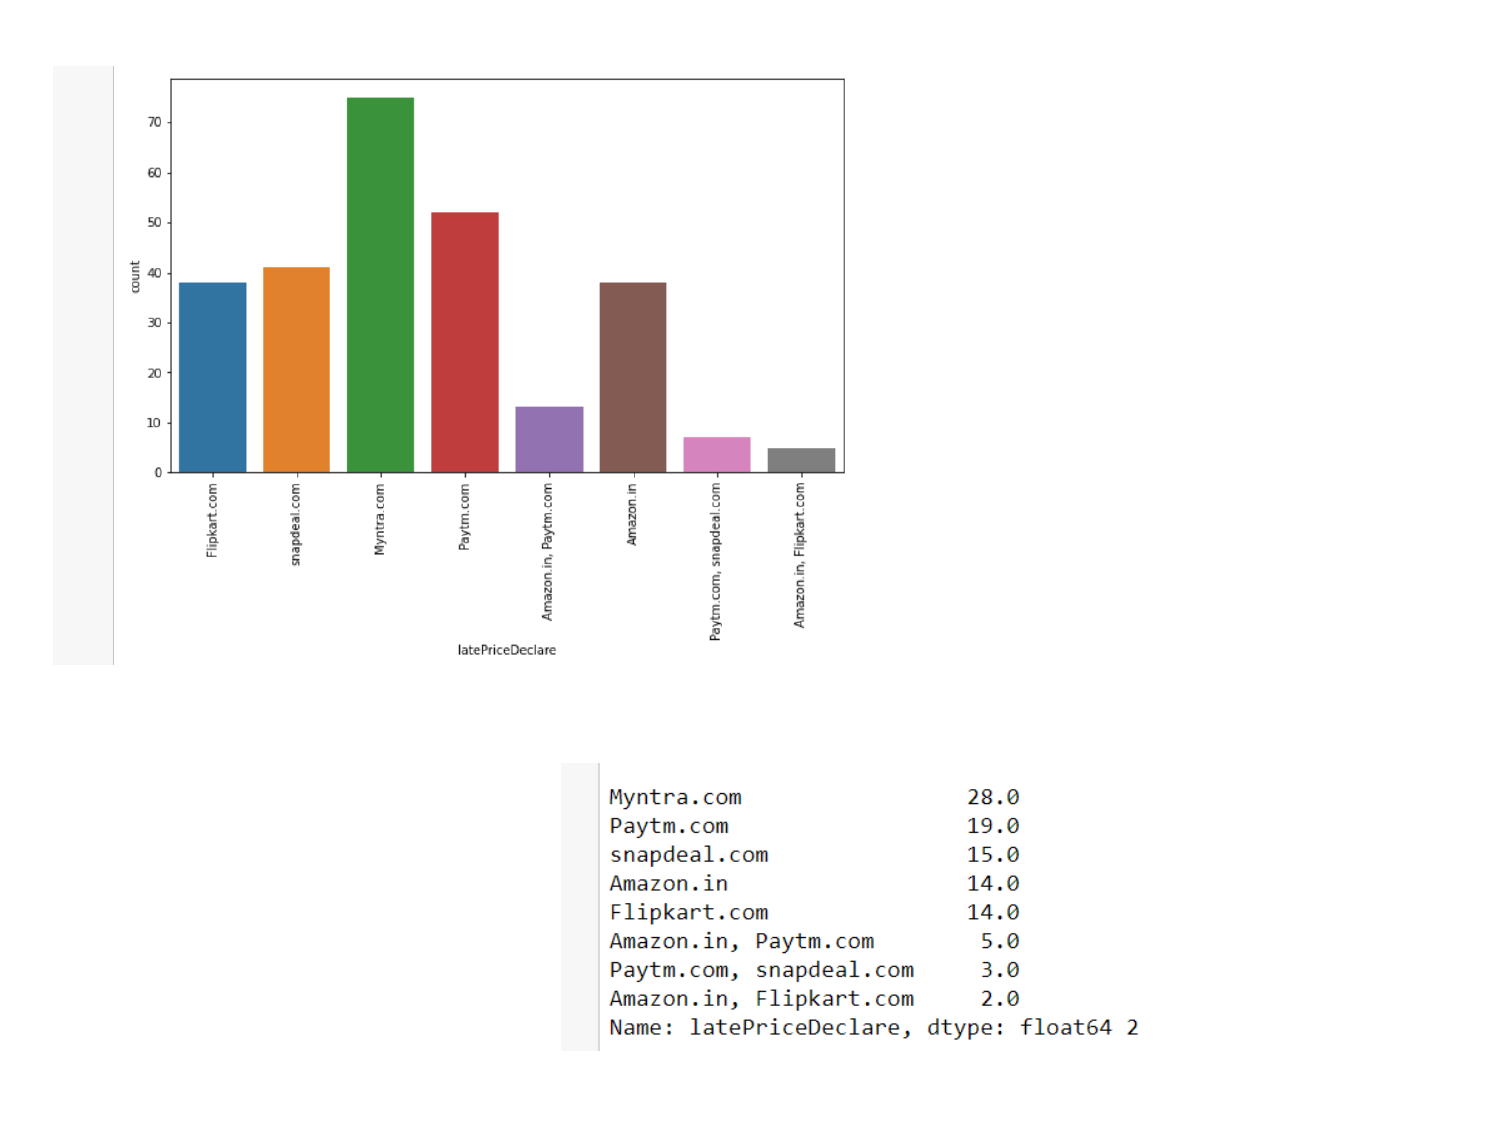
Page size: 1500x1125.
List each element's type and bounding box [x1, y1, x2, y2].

picture [560, 763, 1459, 1051]
picture [53, 66, 994, 665]
